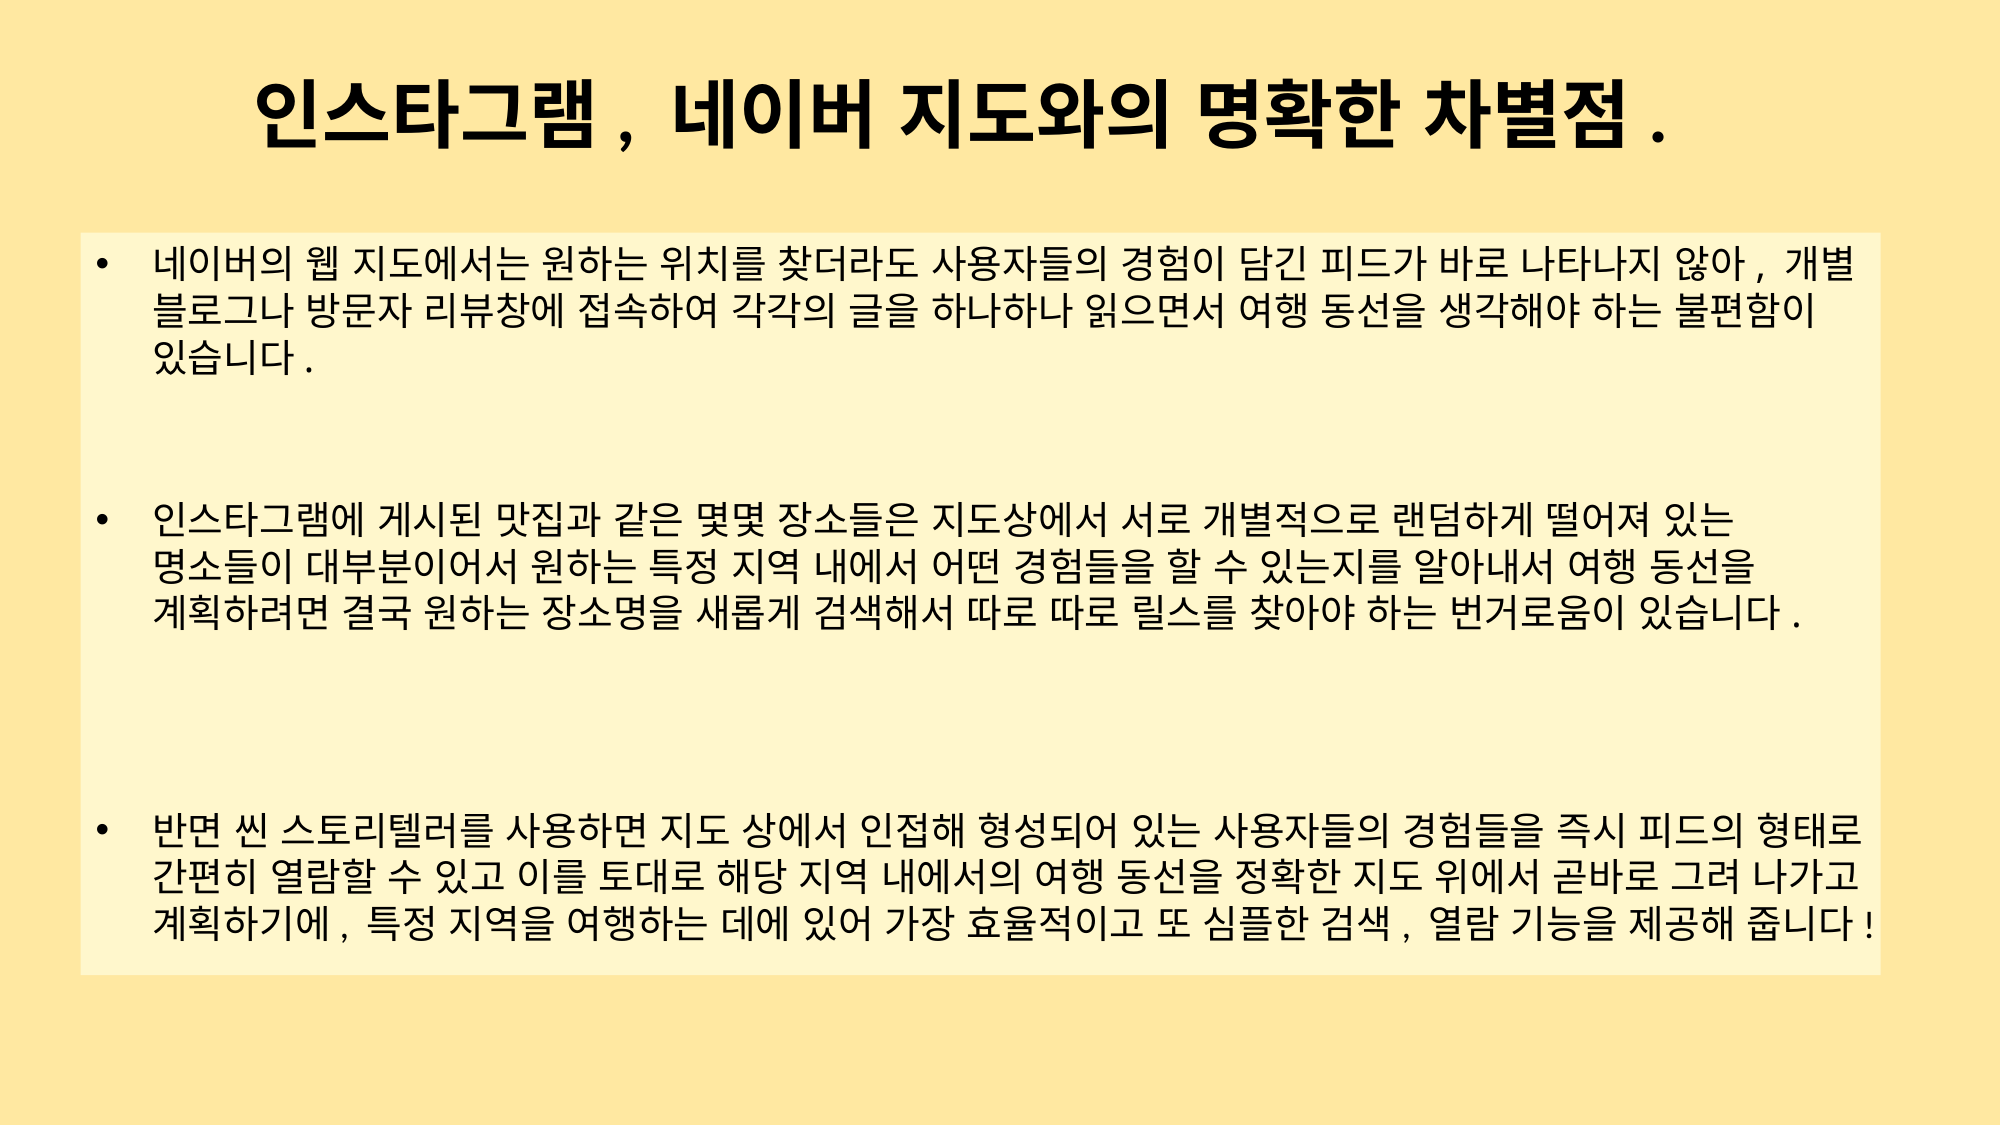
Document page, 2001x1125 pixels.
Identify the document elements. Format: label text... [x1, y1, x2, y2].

list 네이버의 웹 지도에서는 원하는 위치를 찾더라도 사용자들의 경험이 담긴 피드가 바로 나타나지 않아, 개별 블로그나 방문자 리뷰창에 접속하여 각각의 글을 하나하나 읽으면서 여행 동선을 생각해야 하는 불편함이 있습니다. 인스타그램에 게시된 맛집과 같은 몇몇 장소들은 지도상에서 서로 개별적으로 랜덤하게 떨어져 있는 명소들이 대부분이어서 원하는 특정 지역 내에서 어떤 경험들을 할 수 있는지를 알아내서 여행 동선을 계획하려면 결국 원하는 장소명을 새롭게 검색해서 따로 따로 릴스를 찾아야 하는 번거로움이 있습니다. 반면 씬 스토리텔러를 사용하면 지도 상에서 인접해 형성되어 있는 사용자들의 경험들을 즉시 피드의 형태로 간편히 열람할 수 있고 이를 토대로 해당 지역 내에서의 여행 동선을 정확한 지도 위에서 곧바로 그려 나가고 계획하기에, 특정 지역을 여행하는 데에 있어 가장 효율적이고 또 심플한 검색, 열람 기능을 제공해 줍니다! [80, 232, 1881, 976]
title 인스타그램, 네이버 지도와의 명확한 차별점. [61, 18, 1862, 207]
